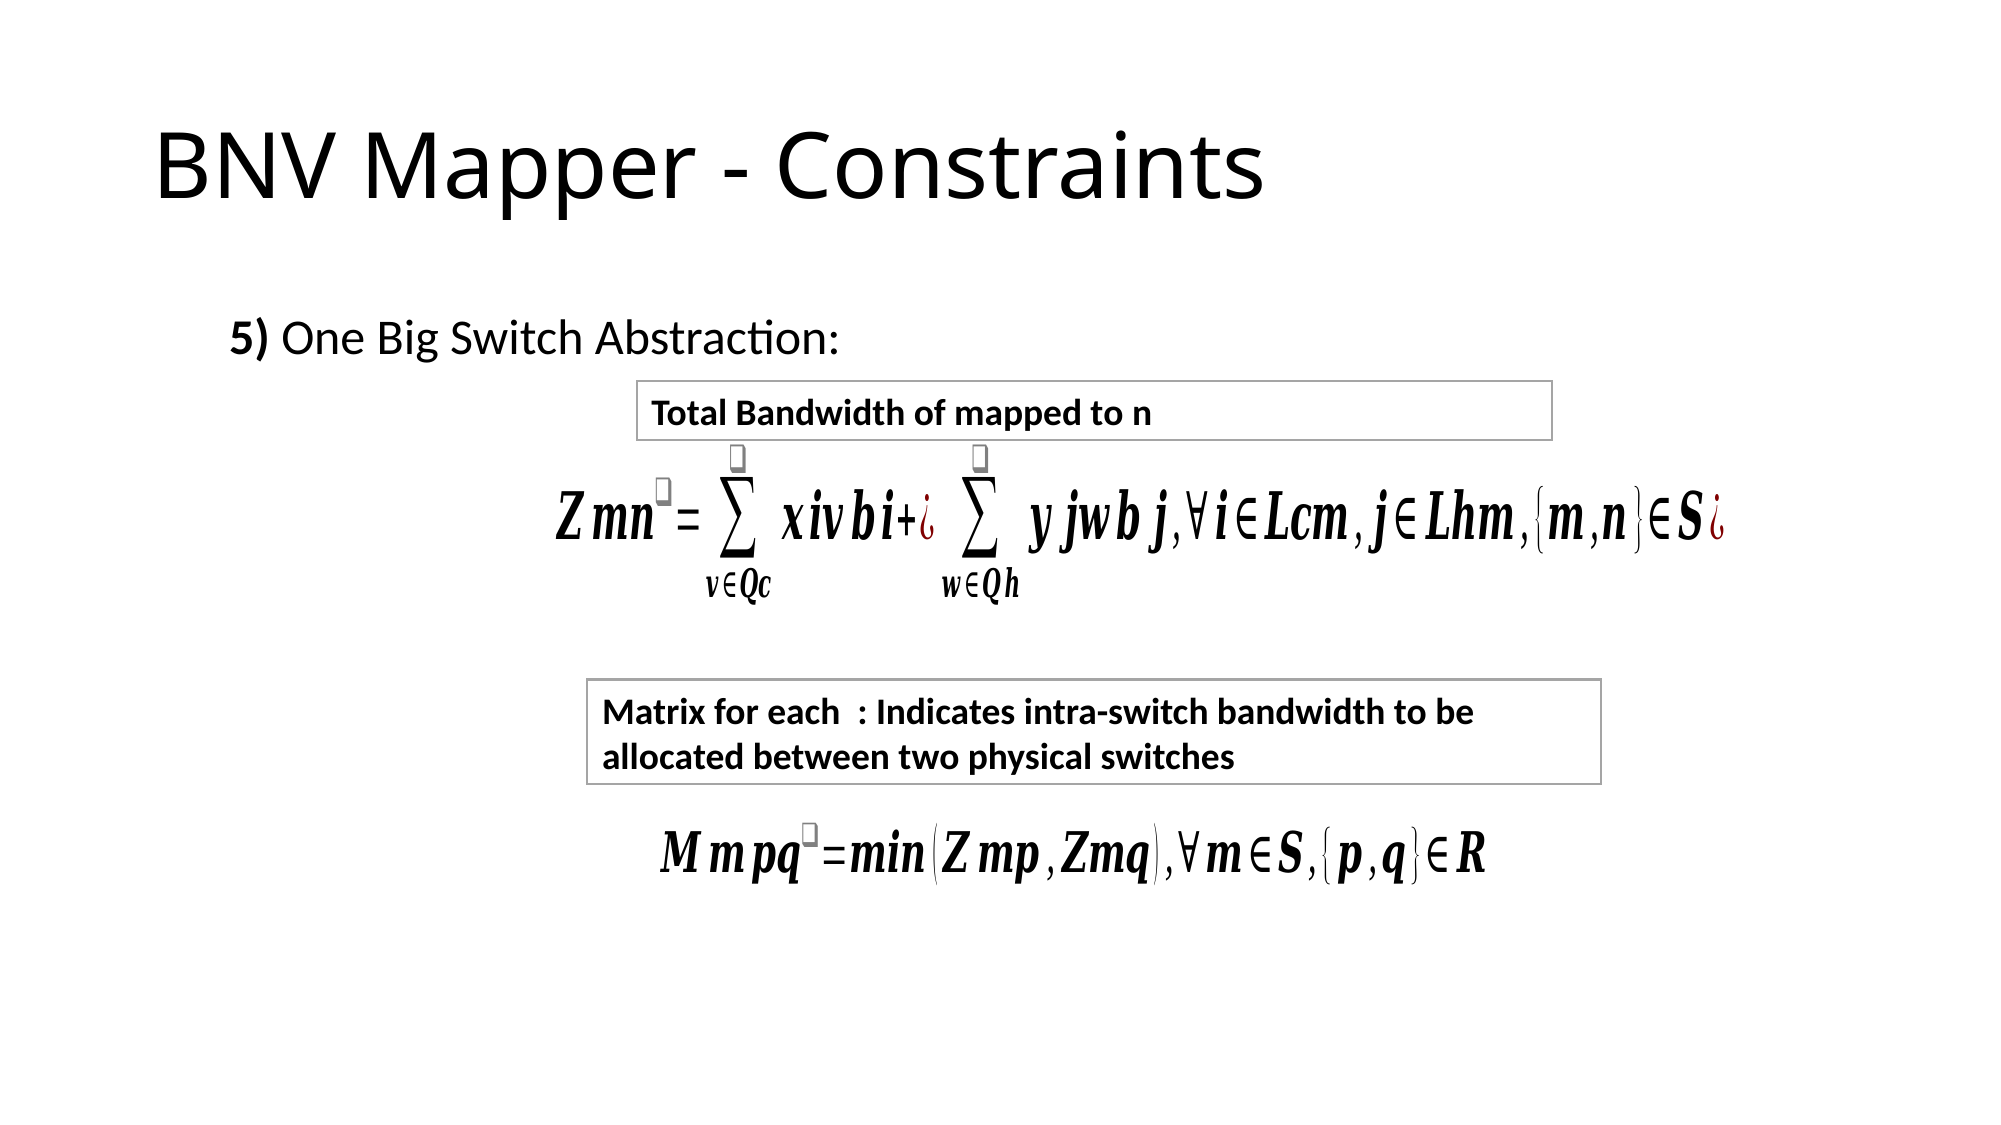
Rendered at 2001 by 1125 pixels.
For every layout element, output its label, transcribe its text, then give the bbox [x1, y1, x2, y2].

title BNV Mapper - Constraints [137, 59, 1863, 278]
text_box 5) One Big Switch Abstraction: [214, 297, 1846, 492]
